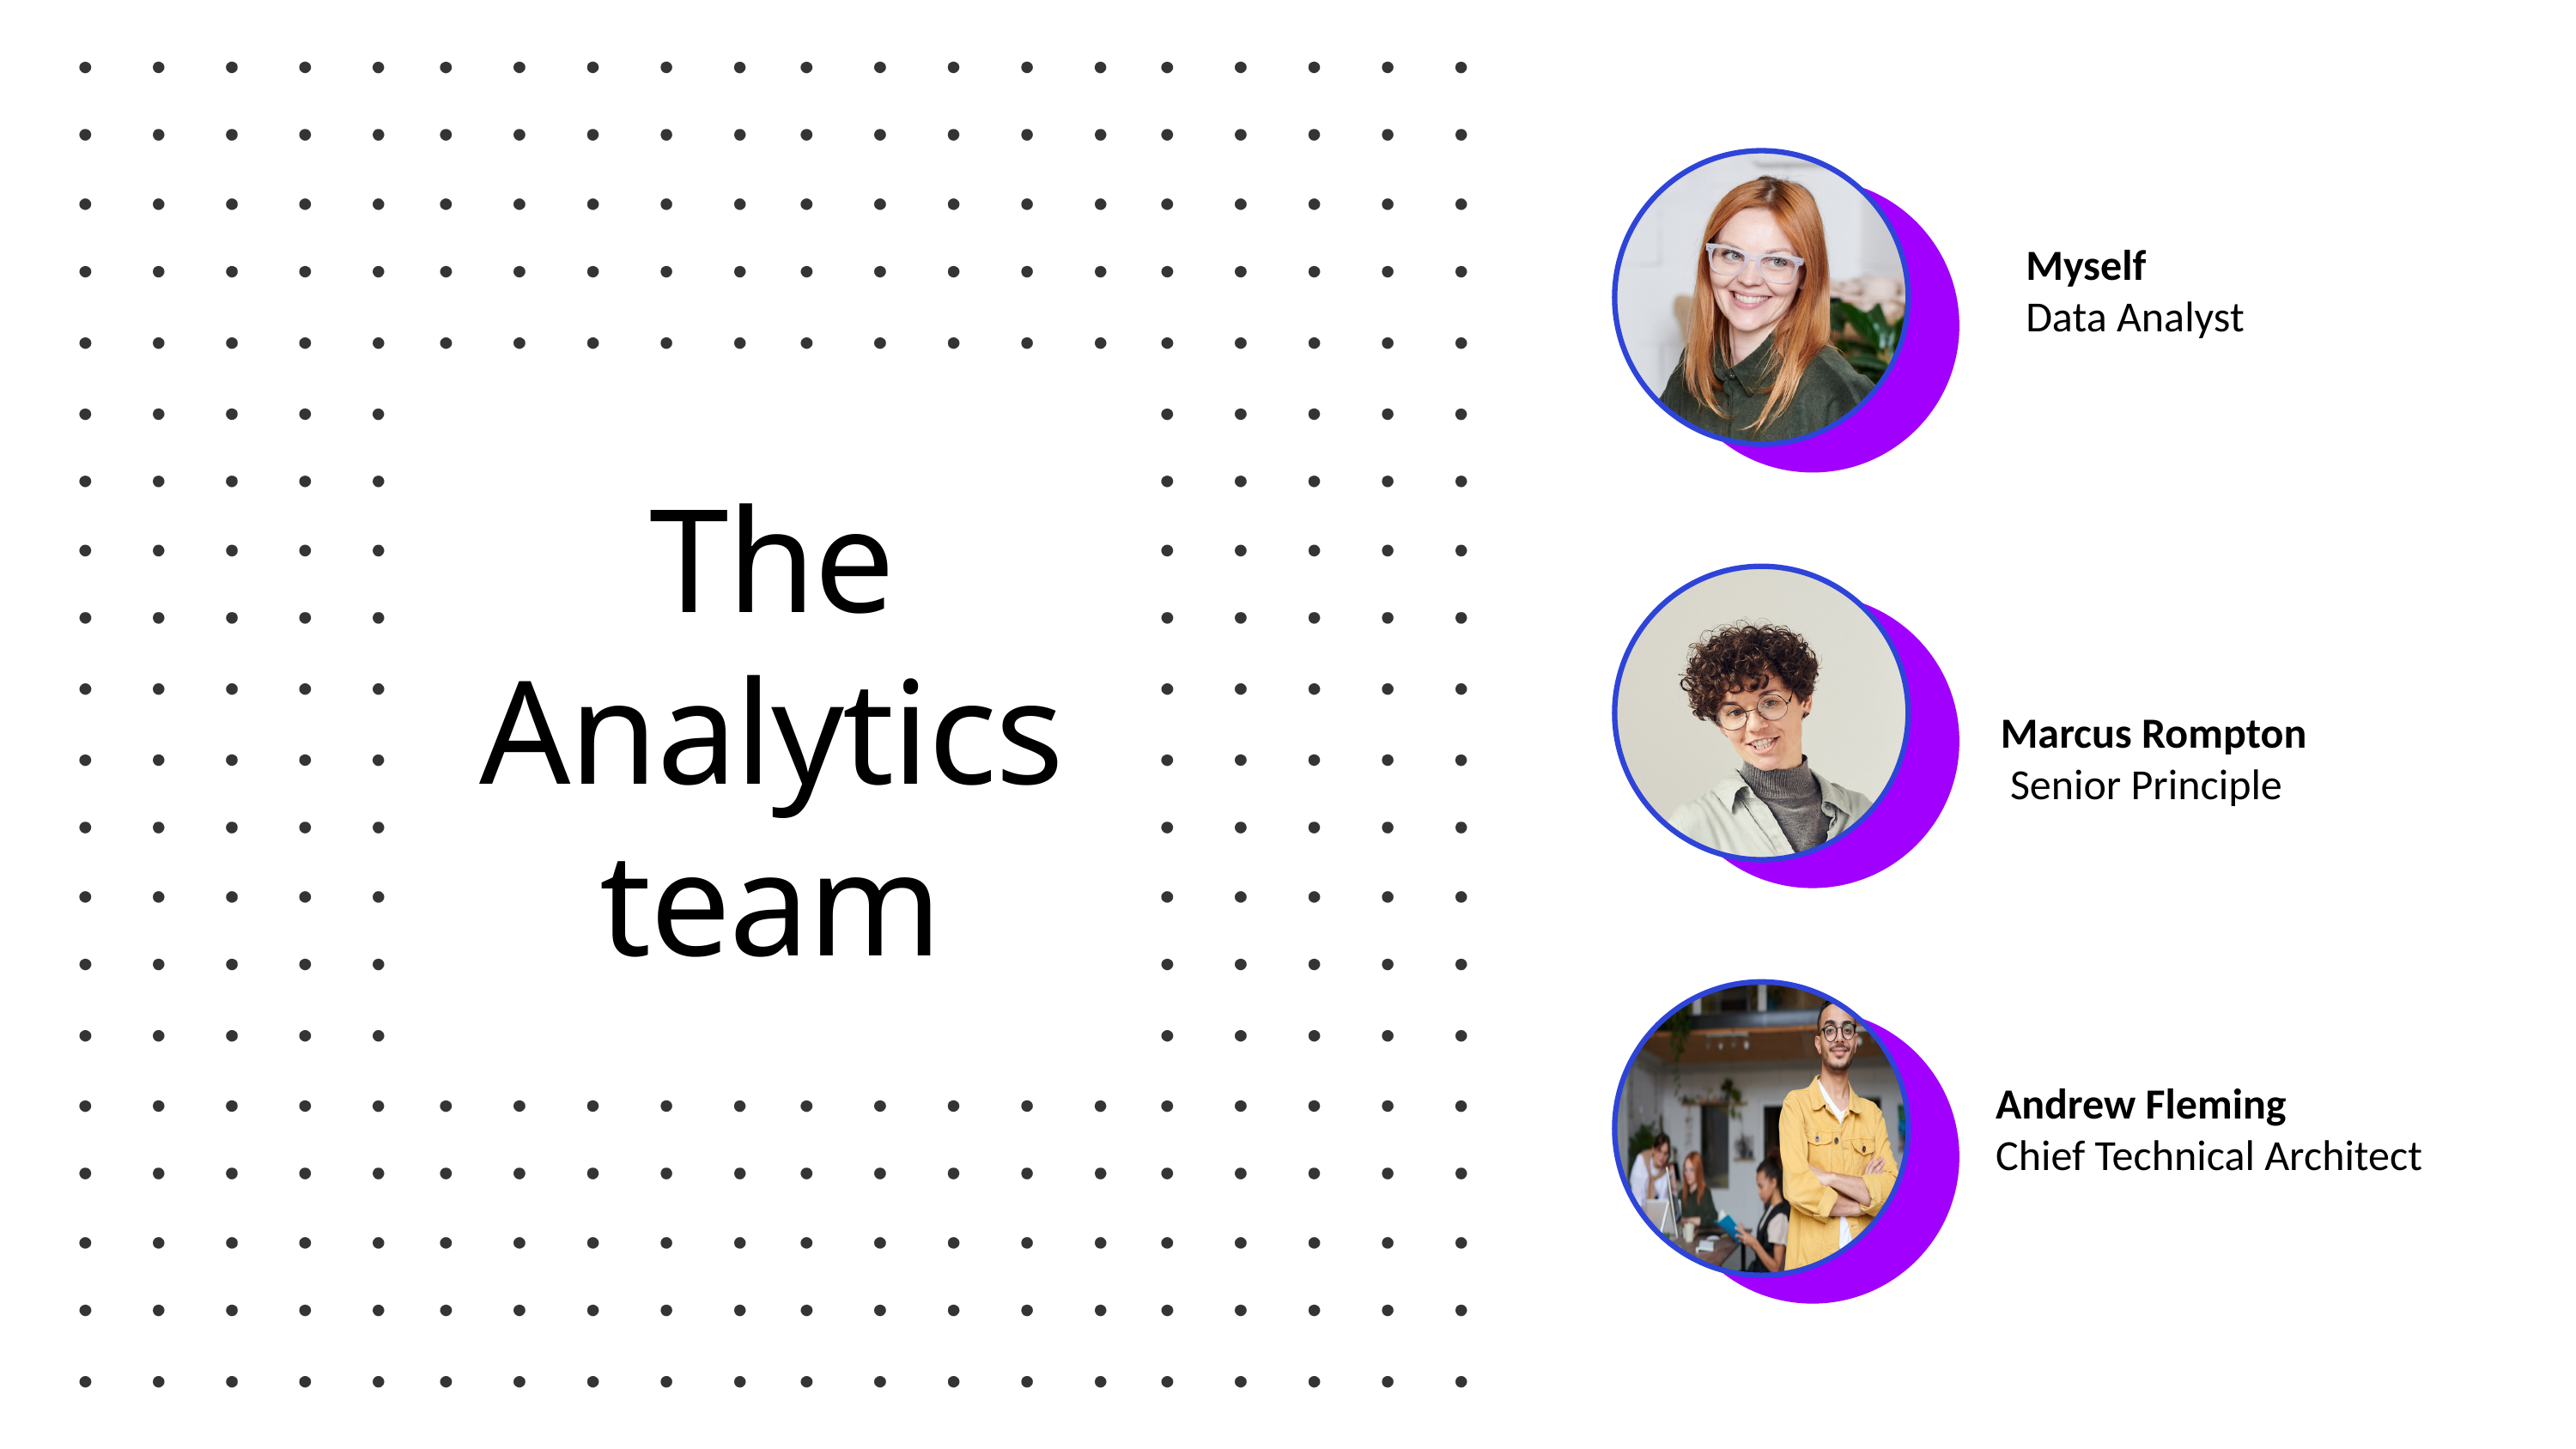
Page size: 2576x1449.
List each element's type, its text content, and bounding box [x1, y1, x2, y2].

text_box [1665, 594, 1960, 888]
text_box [70, 57, 1472, 1392]
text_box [1665, 1009, 1960, 1304]
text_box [1607, 563, 1916, 863]
text_box Myself Data Analyst [2013, 230, 2276, 347]
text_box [1665, 179, 1960, 473]
text_box Andrew Fleming Chief Technical Architect [1983, 1070, 2436, 1186]
text_box Marcus Rompton Senior Principle [1987, 698, 2320, 815]
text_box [1607, 144, 1916, 451]
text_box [1607, 975, 1916, 1282]
